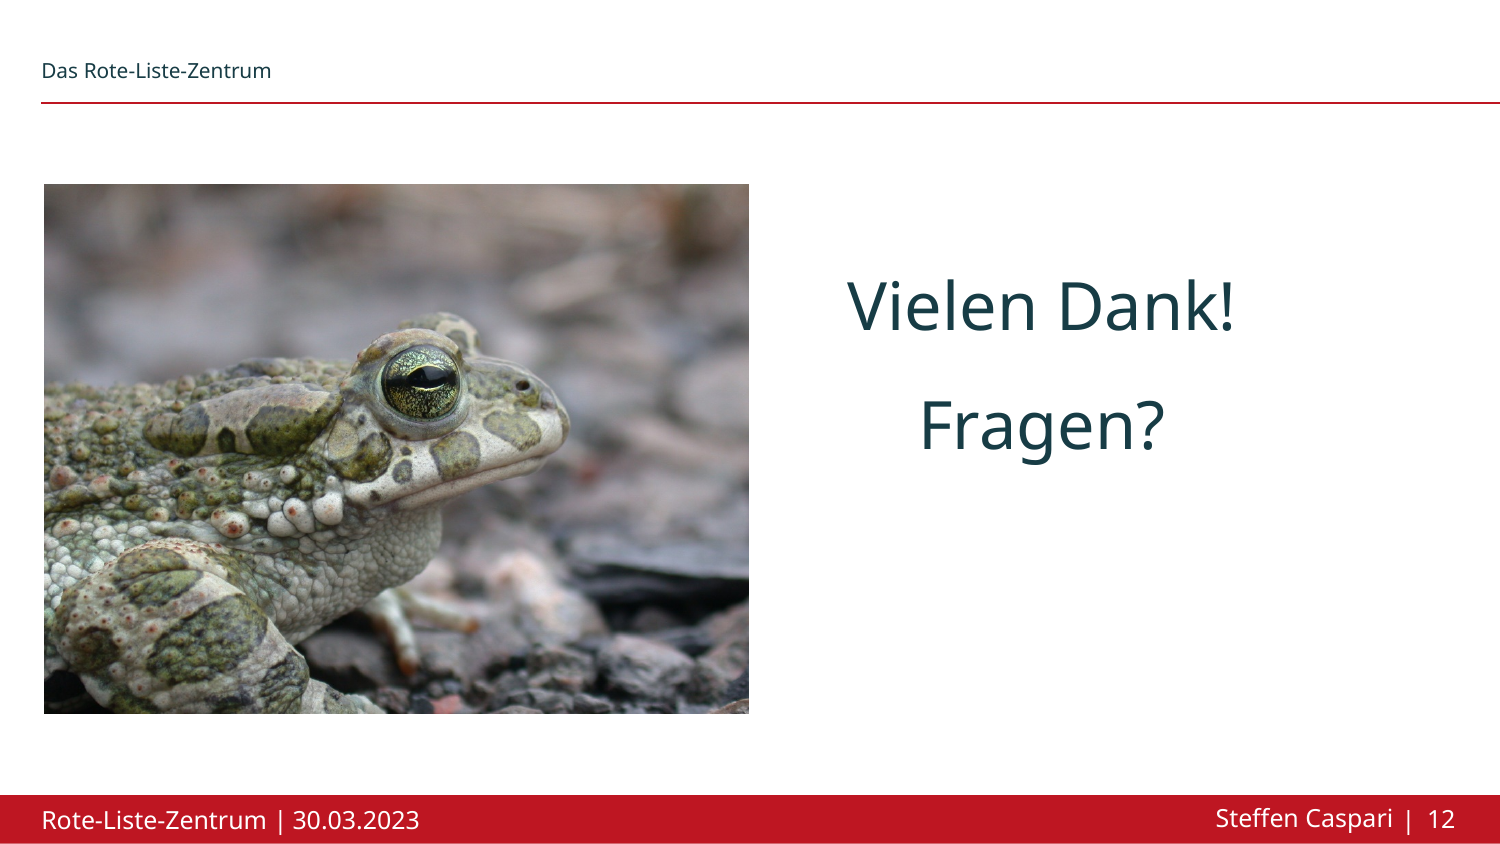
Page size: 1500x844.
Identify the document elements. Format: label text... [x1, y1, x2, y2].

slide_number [277, 795, 628, 844]
list Fragen? [903, 375, 1199, 482]
footer Steffen Caspari [901, 796, 1409, 842]
picture [44, 184, 749, 714]
slide_number 12 [1393, 797, 1471, 843]
list Das Rote-Liste-Zentrum [41, 37, 1120, 103]
list Vielen Dank! [832, 255, 1400, 363]
